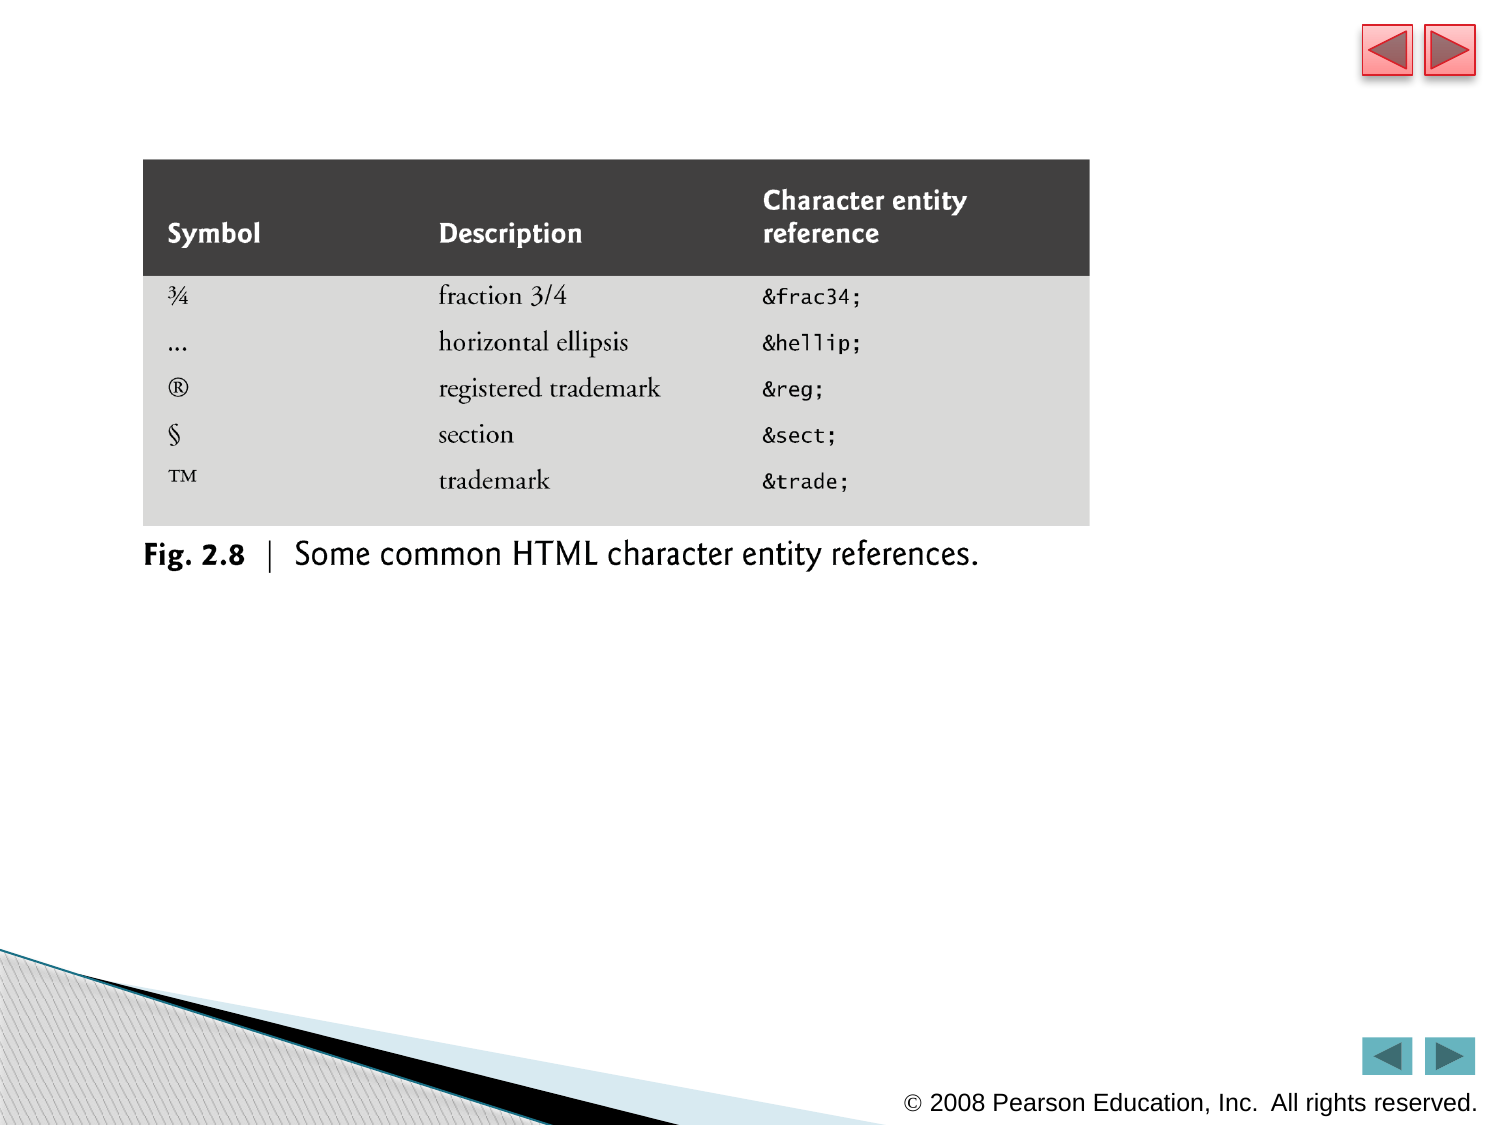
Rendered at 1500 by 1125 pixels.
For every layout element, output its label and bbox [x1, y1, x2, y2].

picture [0, 106, 1500, 1018]
